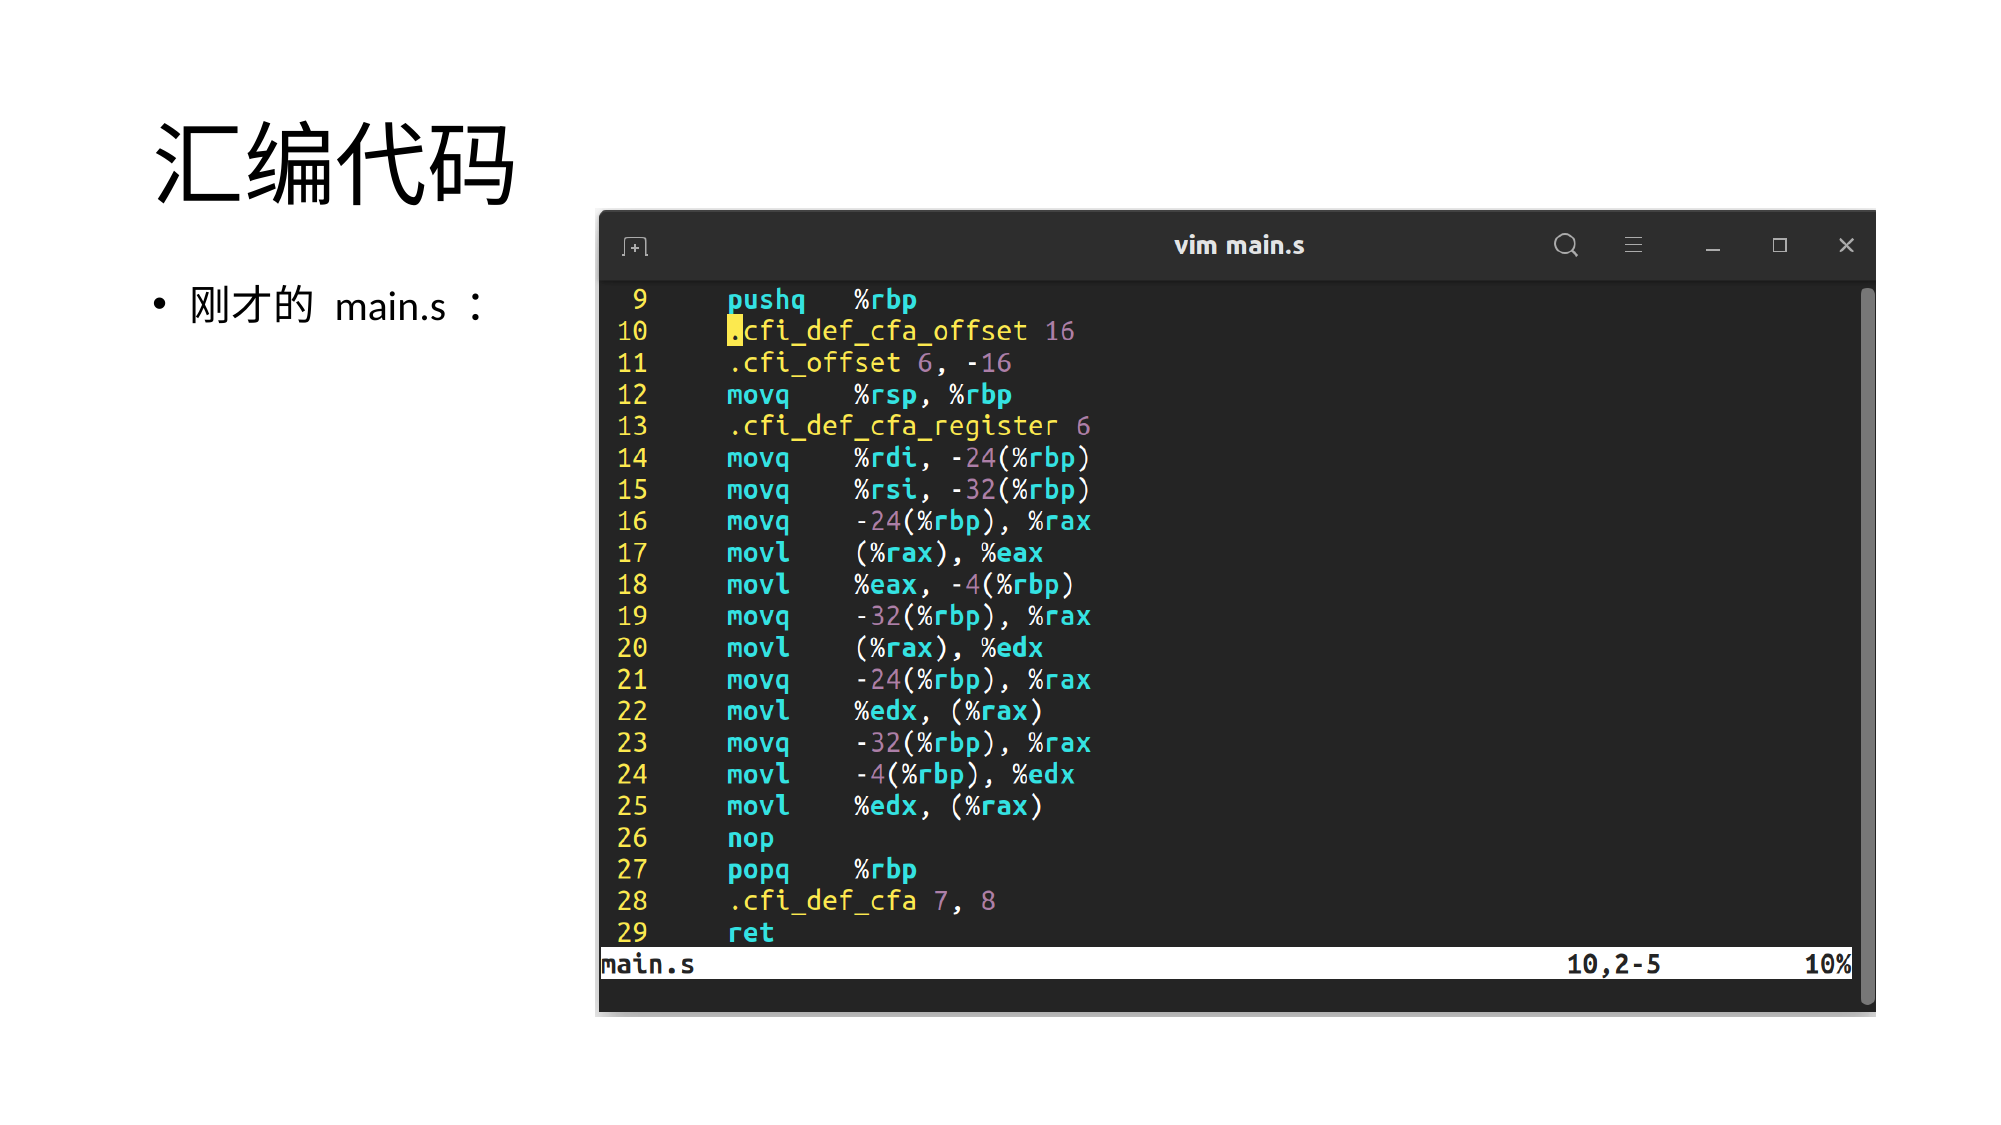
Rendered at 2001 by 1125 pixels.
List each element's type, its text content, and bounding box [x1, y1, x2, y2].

title 汇编代码 [137, 59, 1863, 246]
list 刚才的 main.s ： [137, 246, 595, 355]
picture [595, 208, 1876, 1018]
